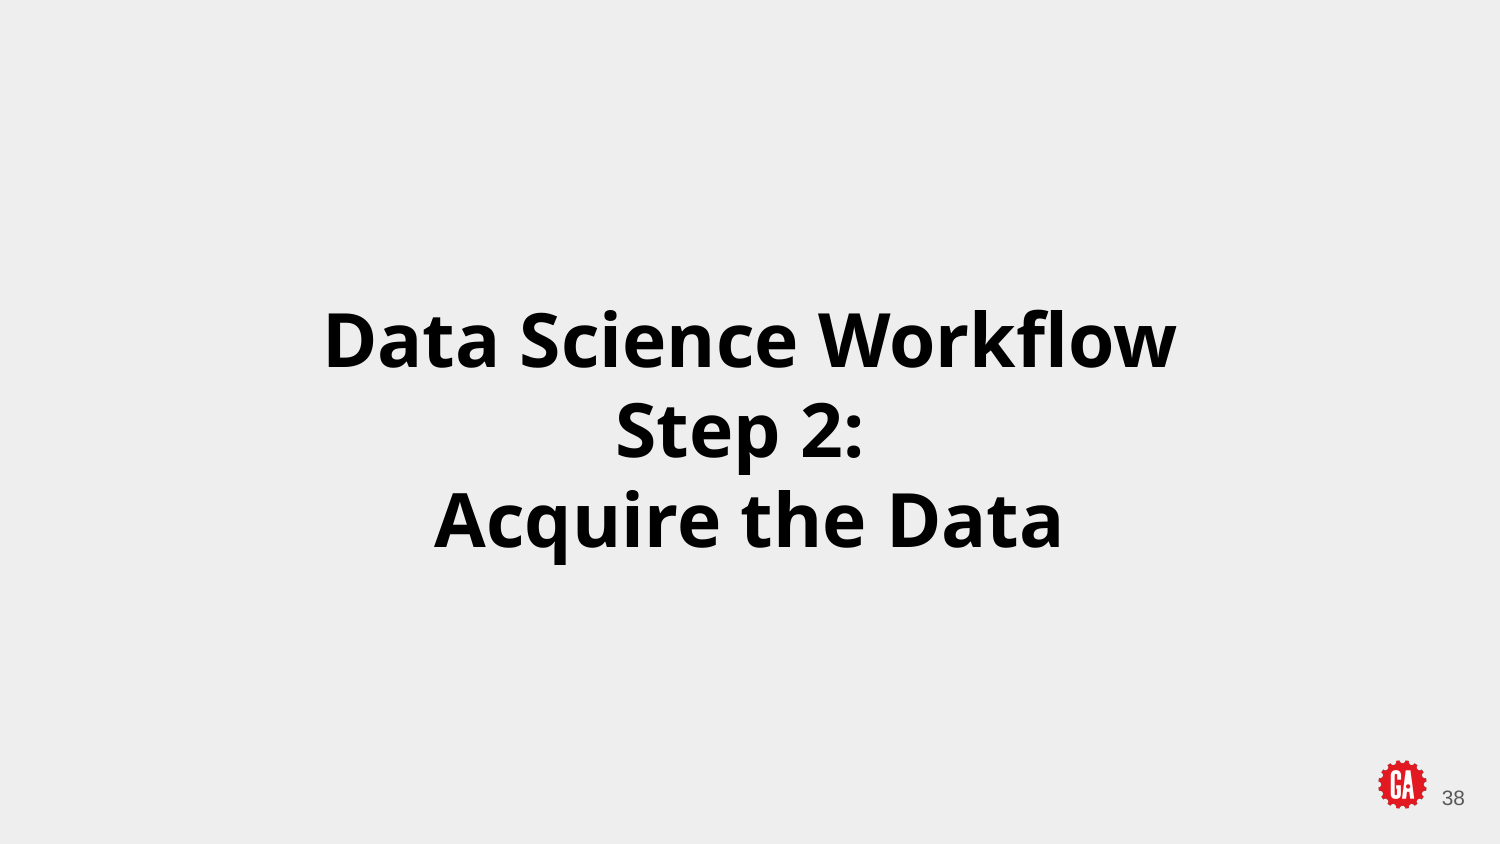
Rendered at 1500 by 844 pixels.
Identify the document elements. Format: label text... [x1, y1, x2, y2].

picture [1376, 757, 1429, 811]
slide_number 38 [1424, 770, 1481, 824]
title Data Science Workflow Step 2: Acquire the Data [50, 271, 1450, 584]
